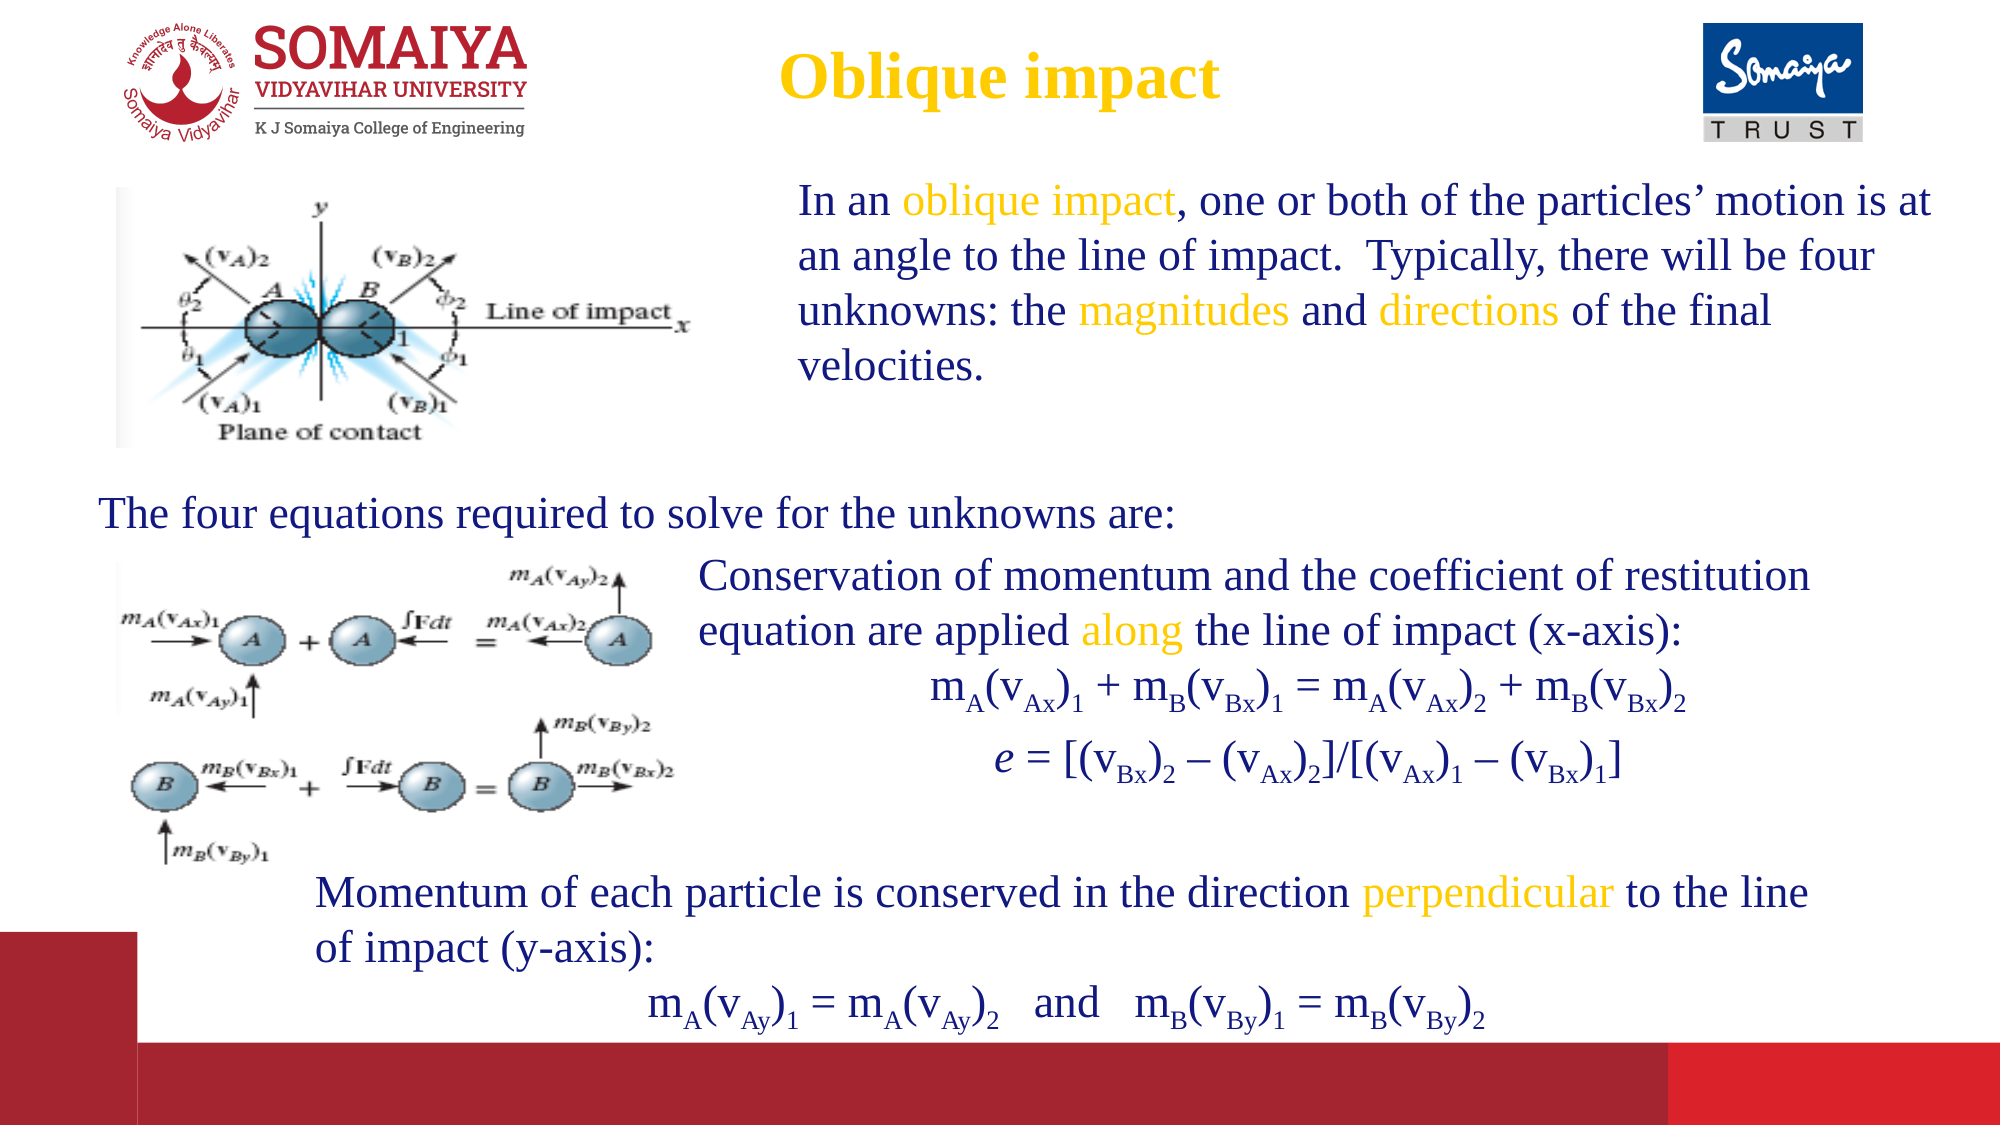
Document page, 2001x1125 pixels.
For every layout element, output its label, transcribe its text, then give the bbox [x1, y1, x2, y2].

picture [116, 562, 684, 870]
text_box Momentum of each particle is conserved in the direction perpendicular to the line of impact (y-axis): mA(vAy)1 = mA(vAy)2 and mB(vBy)1 = mB(vBy)2 [299, 854, 1834, 1042]
text_box Conservation of momentum and the coefficient of restitution equation are applied along the line of impact (x-axis): mA(vAx)1 + mB(vBx)1 = mA(vAx)2 + mB(vBx)2 e = [(vBx)2 – (vAx)2]/[(vAx)1 – (vBx)1] [683, 537, 1934, 797]
picture [116, 187, 717, 448]
picture [1703, 120, 1863, 142]
text_box In an oblique impact, one or both of the particles’ motion is at an angle to the line of impact. Typically, there will be four unknowns: the magnitudes and directions of the final velocities. [783, 162, 1967, 398]
picture [124, 120, 527, 142]
text_box Oblique impact [0, 24, 2000, 120]
text_box The four equations required to solve for the unknowns are: [83, 474, 1834, 545]
